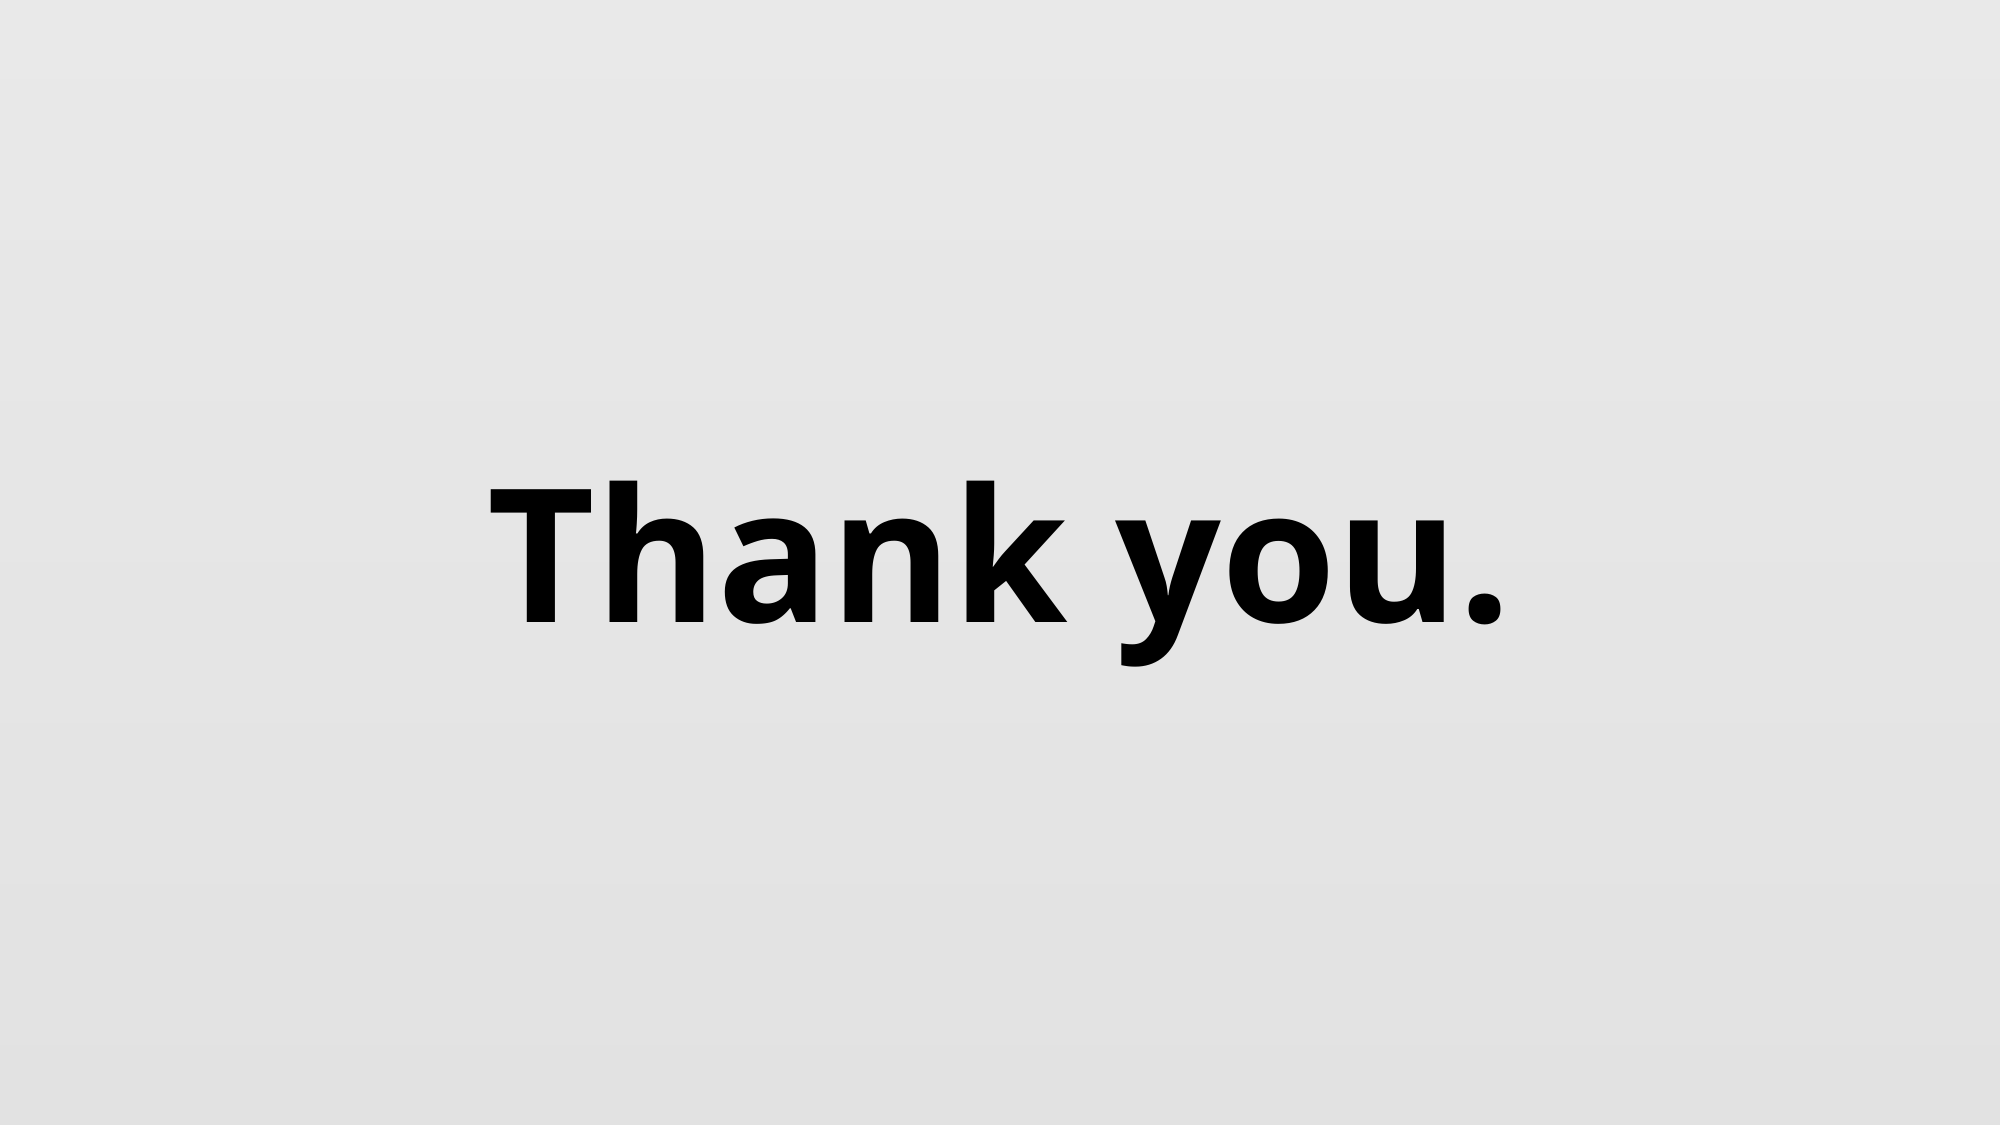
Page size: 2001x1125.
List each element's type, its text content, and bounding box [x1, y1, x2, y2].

title Thank you. [137, 453, 1863, 672]
